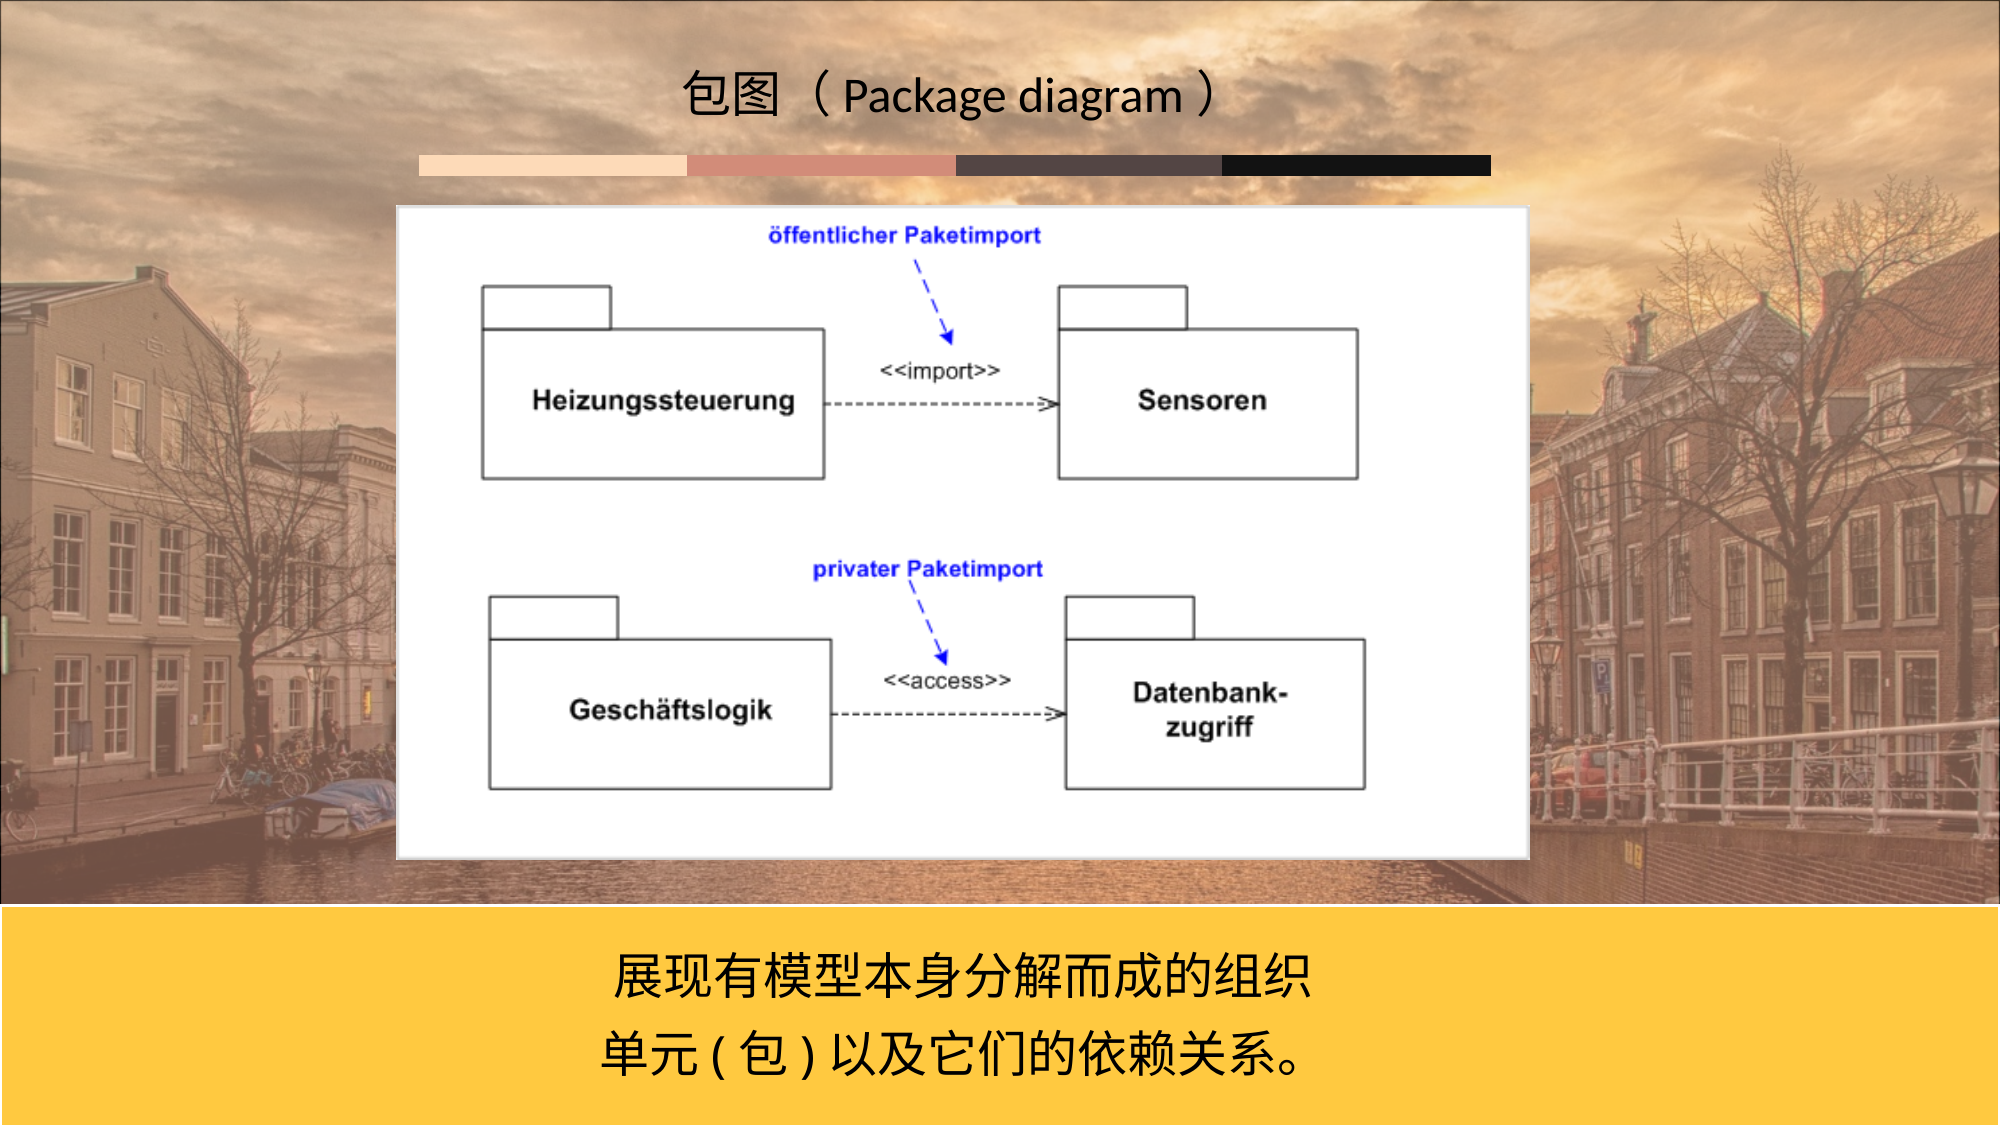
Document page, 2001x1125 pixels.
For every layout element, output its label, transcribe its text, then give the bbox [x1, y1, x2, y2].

text_box 展现有模型本身分解而成的组织单元(包)以及它们的依赖关系。 [574, 919, 1352, 1125]
picture [396, 205, 1530, 860]
text_box [0, 904, 2000, 1125]
picture [0, 0, 2000, 904]
list 包图（Package diagram） [624, 62, 1303, 122]
